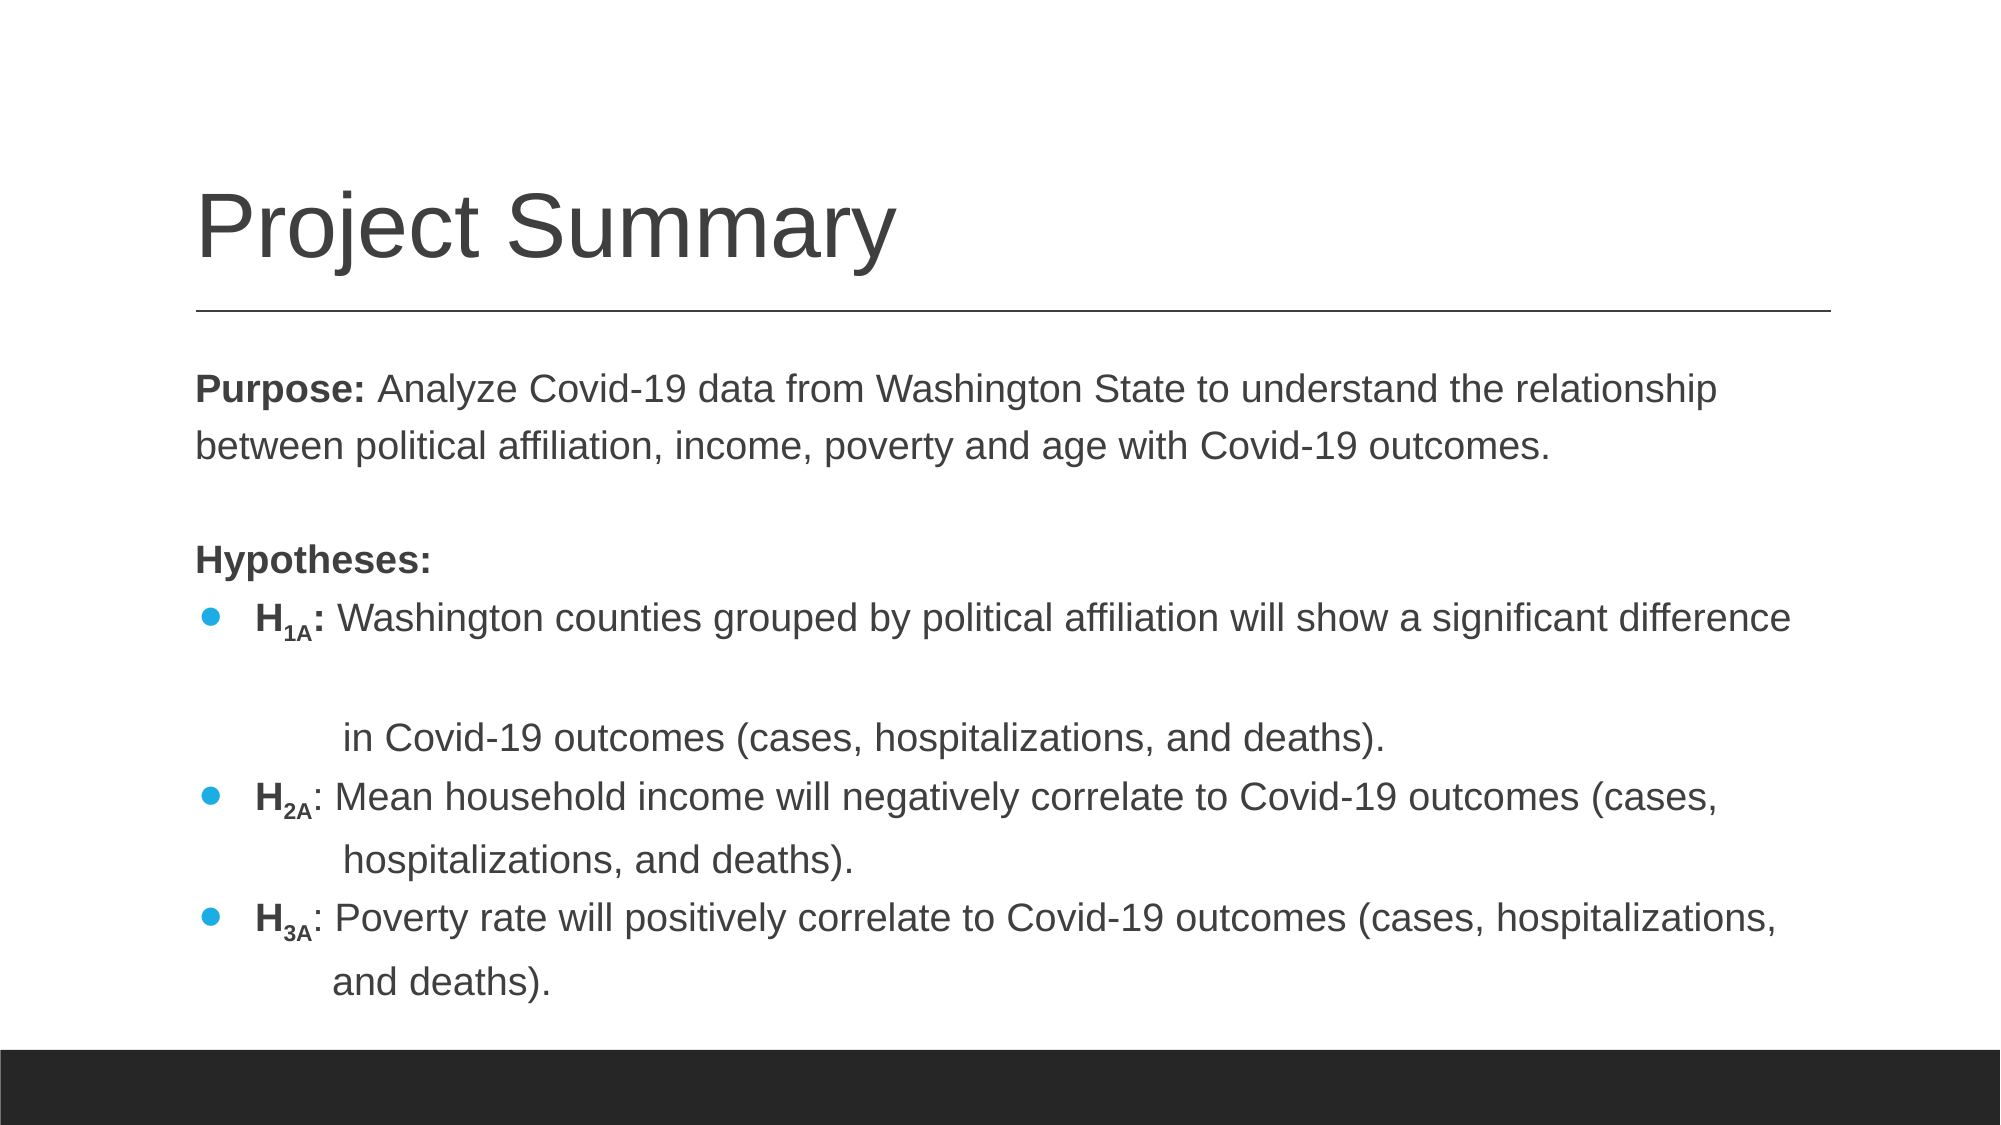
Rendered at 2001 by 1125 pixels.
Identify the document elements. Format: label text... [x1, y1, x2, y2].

title Project Summary [180, 47, 1830, 285]
list Purpose: Analyze Covid-19 data from Washington State to understand the relationship between political affiliation, income, poverty and age with Covid-19 outcomes. Hypotheses: H1A: Washington counties grouped by political affiliation will show a significant difference in Covid-19 outcomes (cases, hospitalizations, and deaths). H2A: Mean household income will negatively correlate to Covid-19 outcomes (cases, hospitalizations, and deaths). H3A: Poverty rate will positively correlate to Covid-19 outcomes (cases, hospitalizations, and deaths). [180, 345, 1830, 963]
